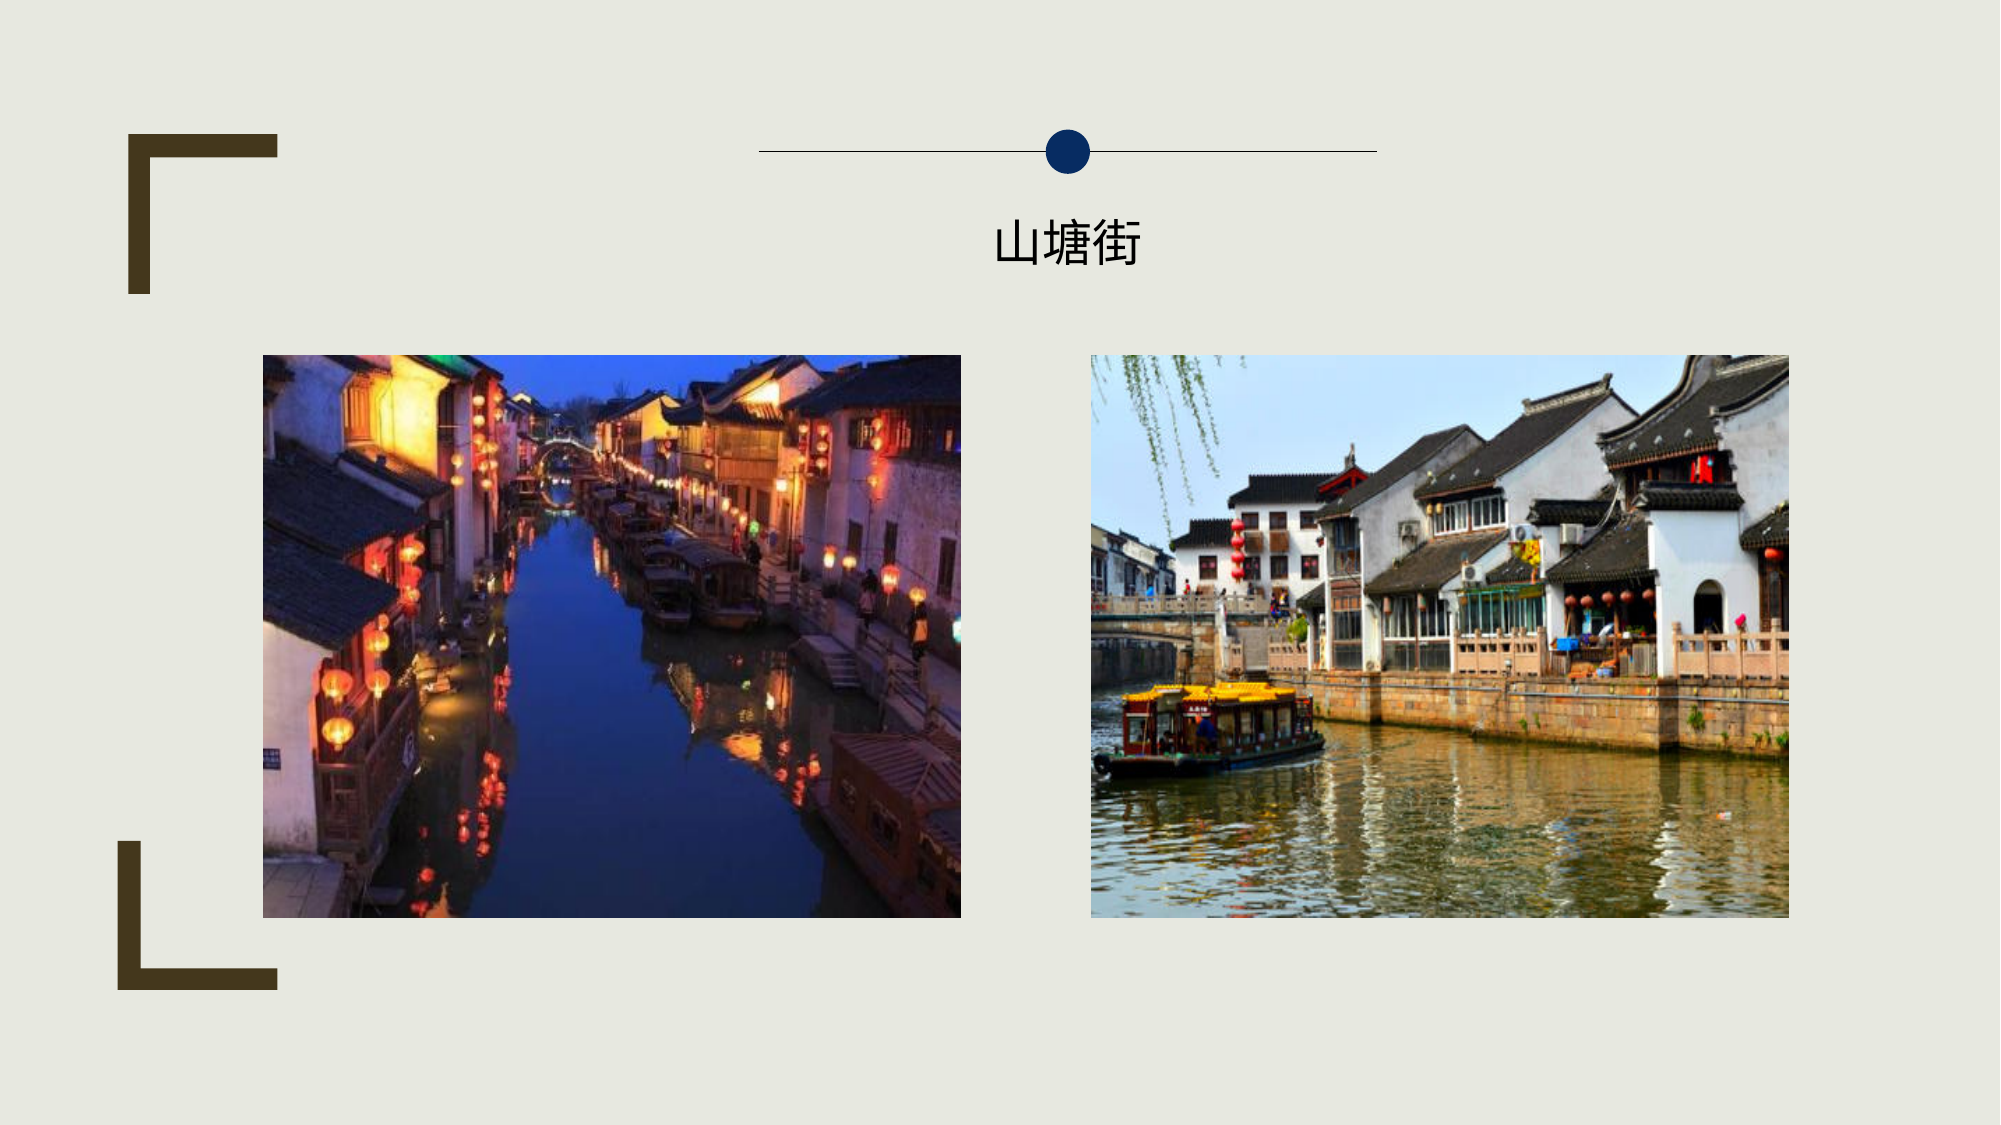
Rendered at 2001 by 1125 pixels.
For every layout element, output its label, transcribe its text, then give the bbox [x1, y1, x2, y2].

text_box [758, 129, 1378, 174]
text_box 山塘街 [813, 204, 1323, 279]
picture [263, 355, 961, 918]
text_box [117, 840, 278, 991]
text_box [127, 133, 278, 295]
picture [1091, 355, 1789, 918]
